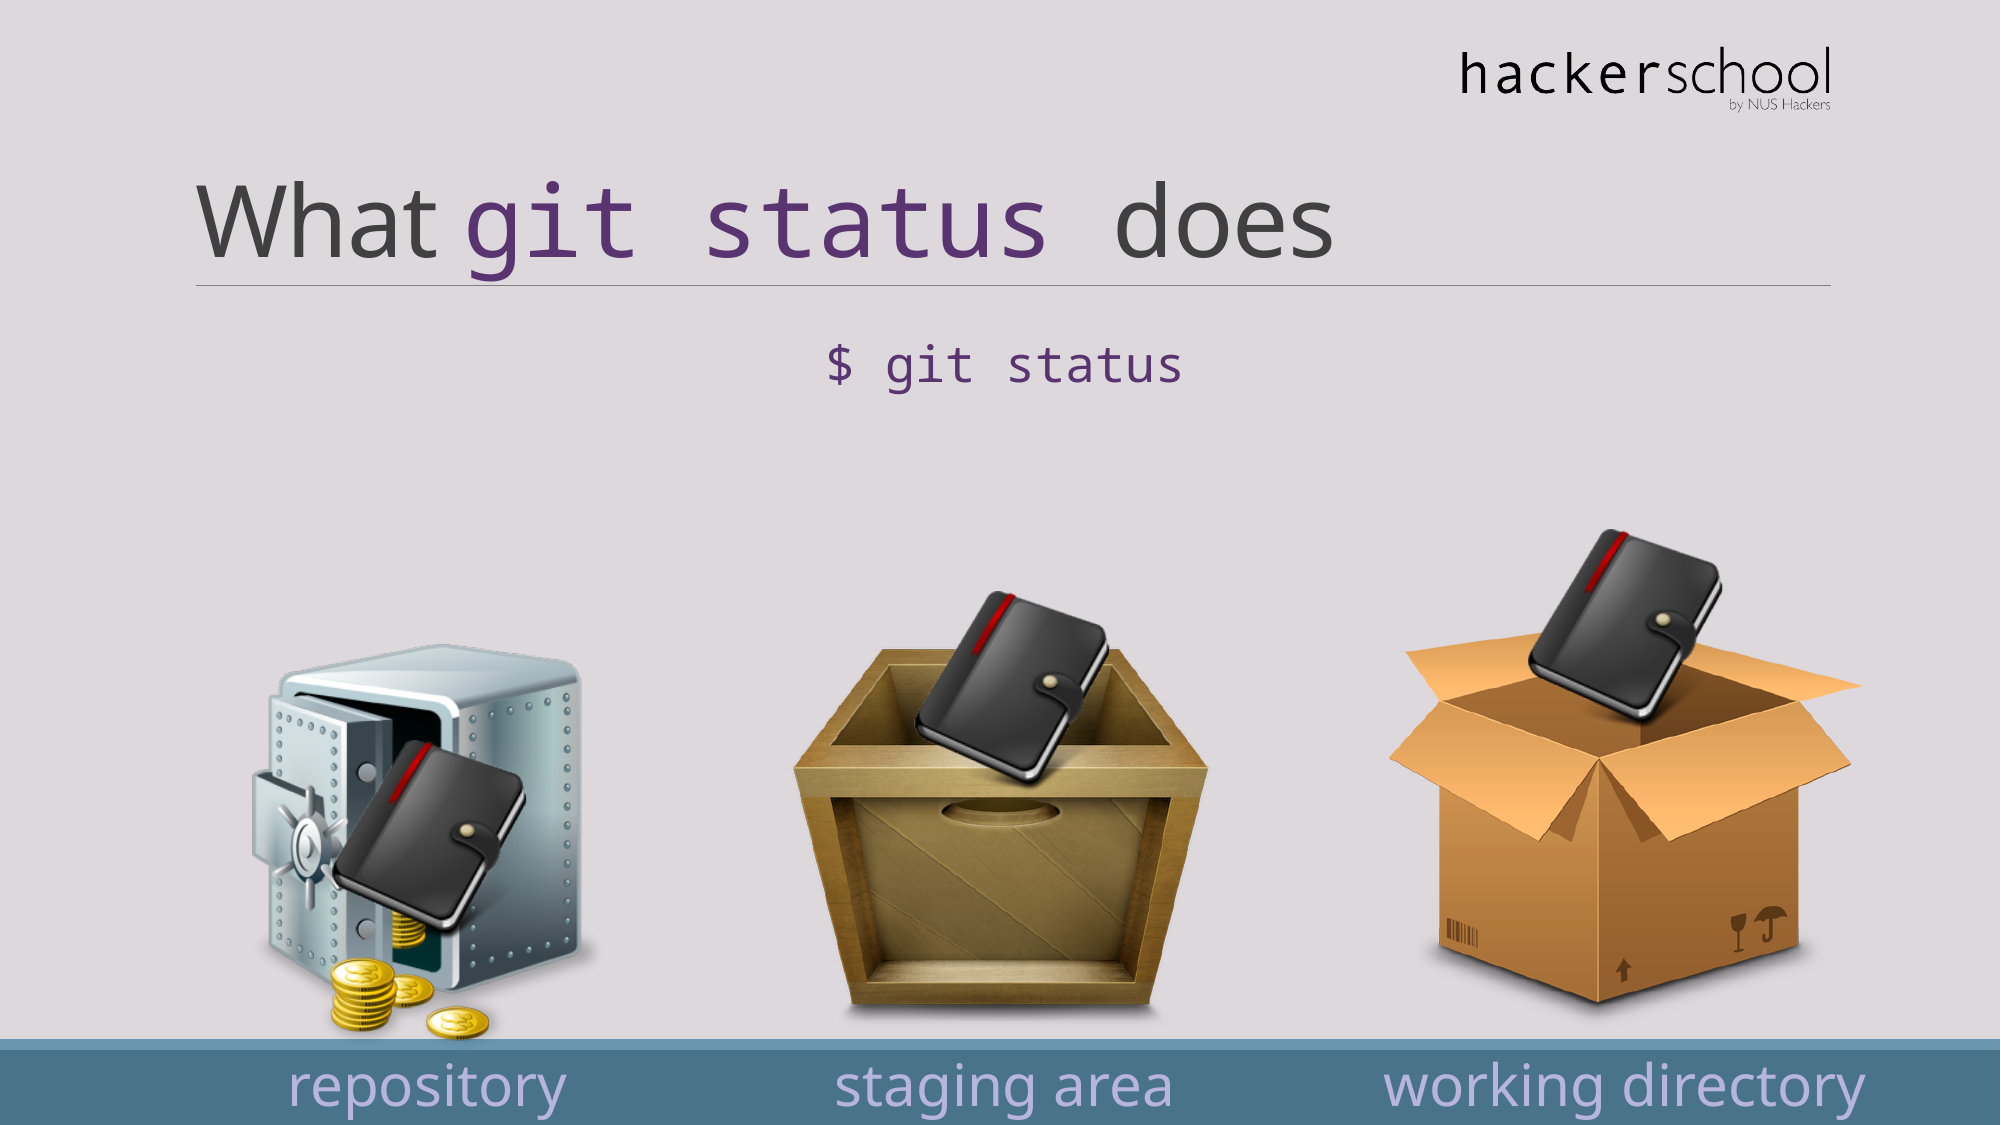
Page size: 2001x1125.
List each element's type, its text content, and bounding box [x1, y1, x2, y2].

picture [190, 591, 665, 1065]
text_box repository [272, 1073, 582, 1125]
picture [763, 559, 1237, 1034]
text_box staging area [819, 1042, 1191, 1125]
picture [1388, 528, 1862, 1065]
text_box $ git status [810, 324, 1200, 400]
title What git status does [180, 47, 1830, 285]
text_box working directory [1368, 1040, 1881, 1125]
